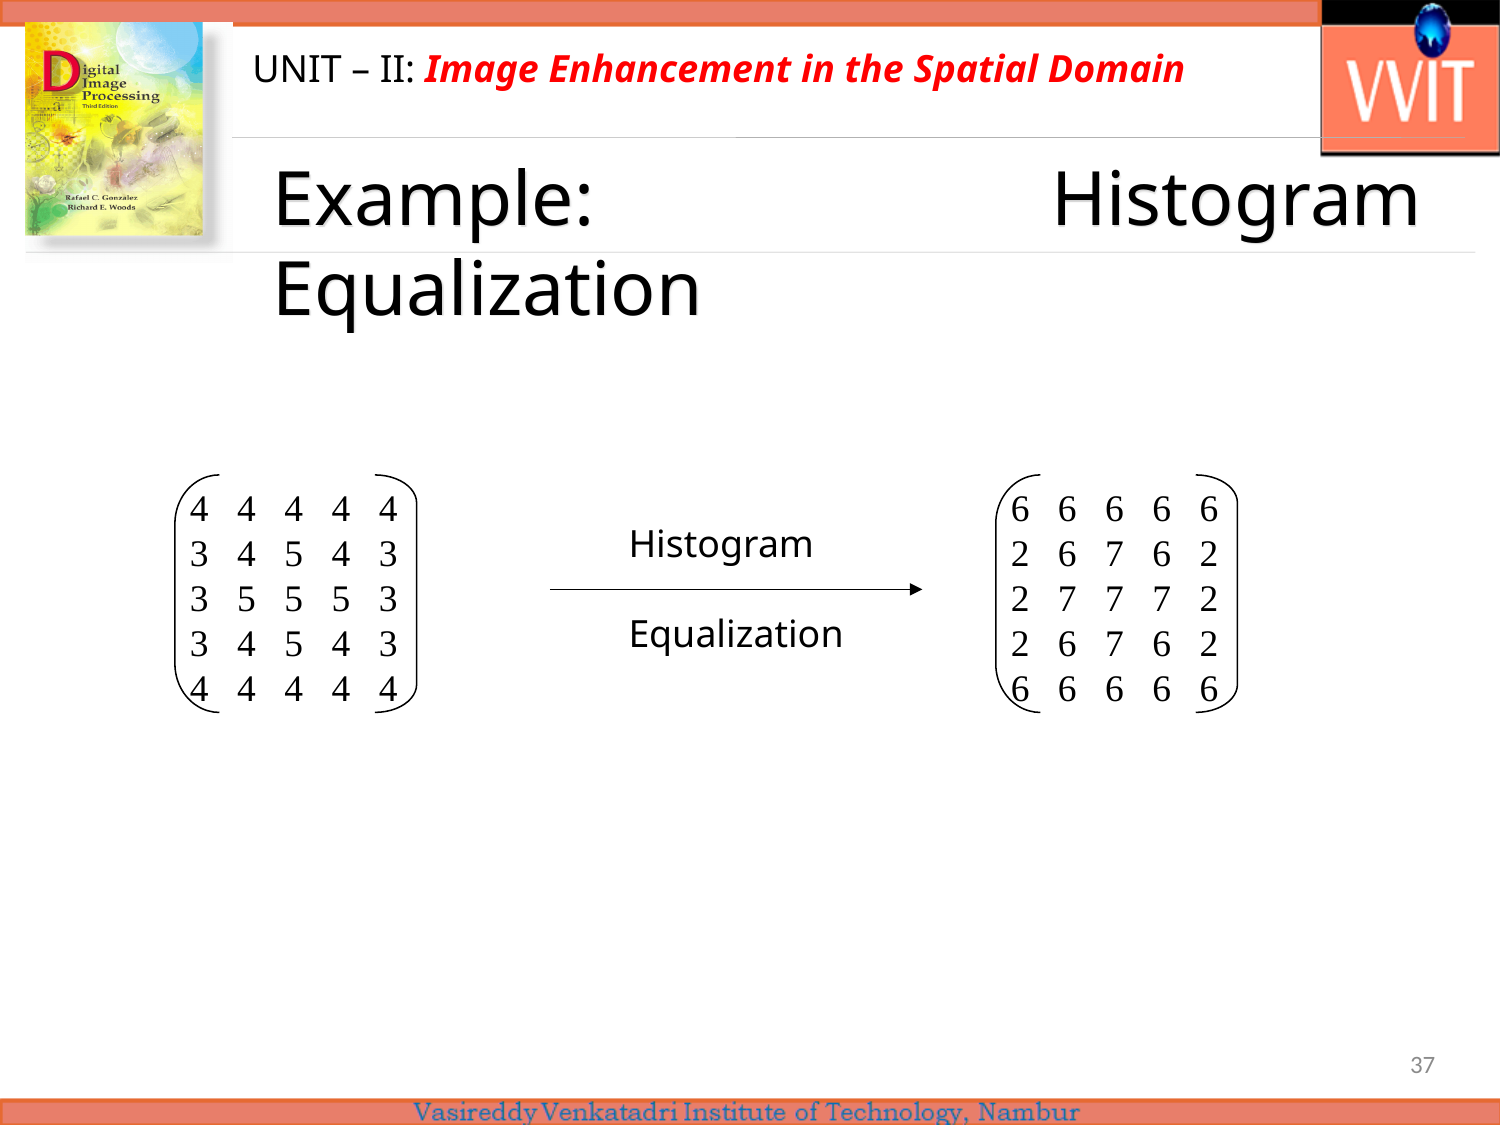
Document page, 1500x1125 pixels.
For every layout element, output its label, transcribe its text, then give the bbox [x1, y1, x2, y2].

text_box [174, 474, 1238, 718]
text_box Example: Histogram Equalization [258, 143, 1438, 339]
slide_number 37 [1074, 1024, 1451, 1103]
text_box UNIT – II: Image Enhancement in the Spatial Domain [237, 37, 1388, 98]
picture [0, 0, 1500, 1125]
